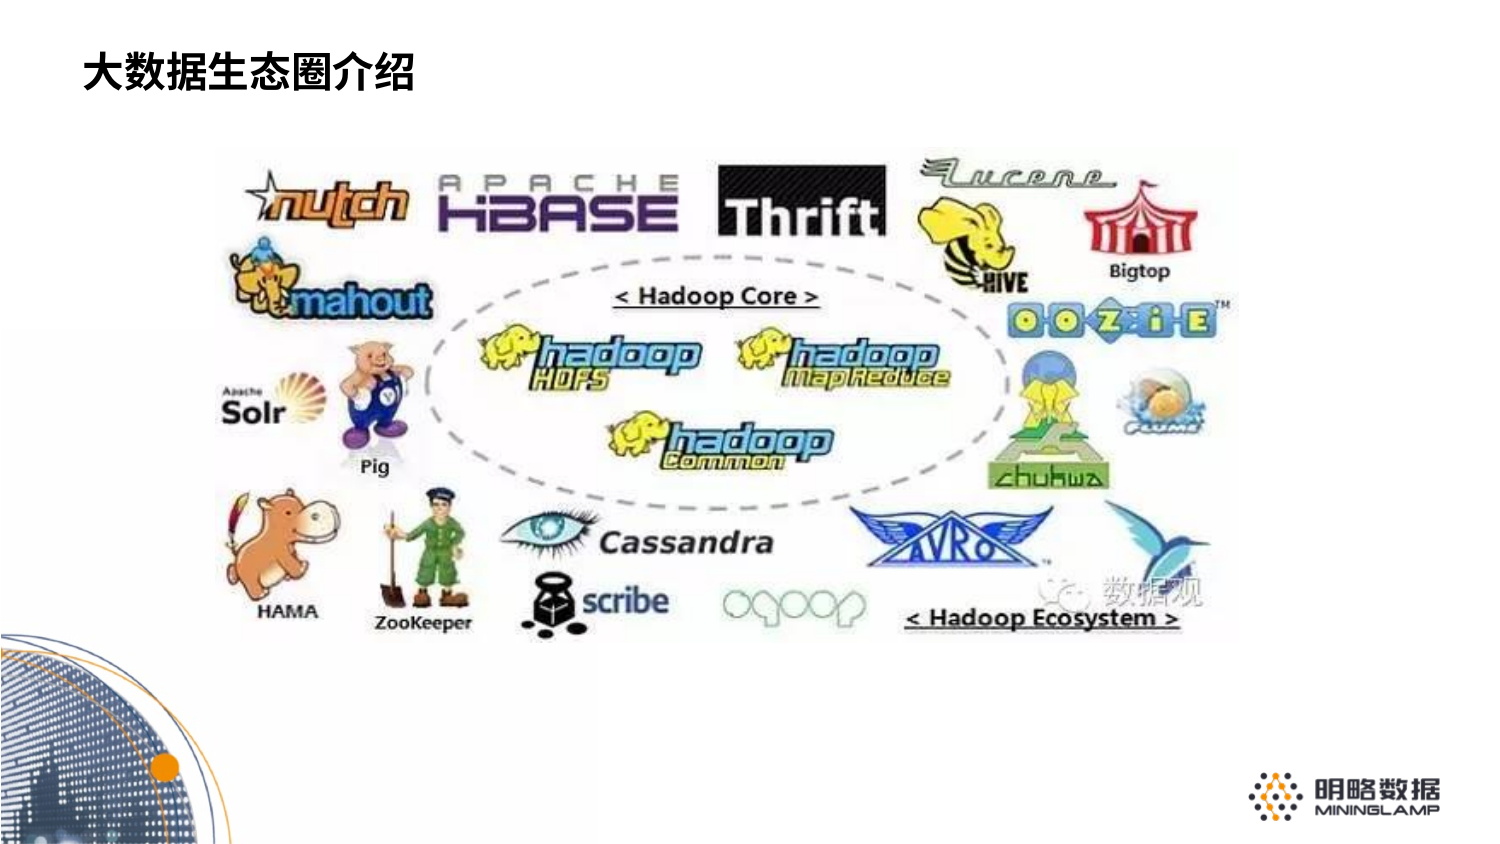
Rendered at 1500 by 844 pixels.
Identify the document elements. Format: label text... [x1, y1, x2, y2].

picture [1, 147, 1239, 843]
picture [1237, 760, 1457, 833]
text_box 大数据生态圈介绍 [67, 38, 545, 104]
